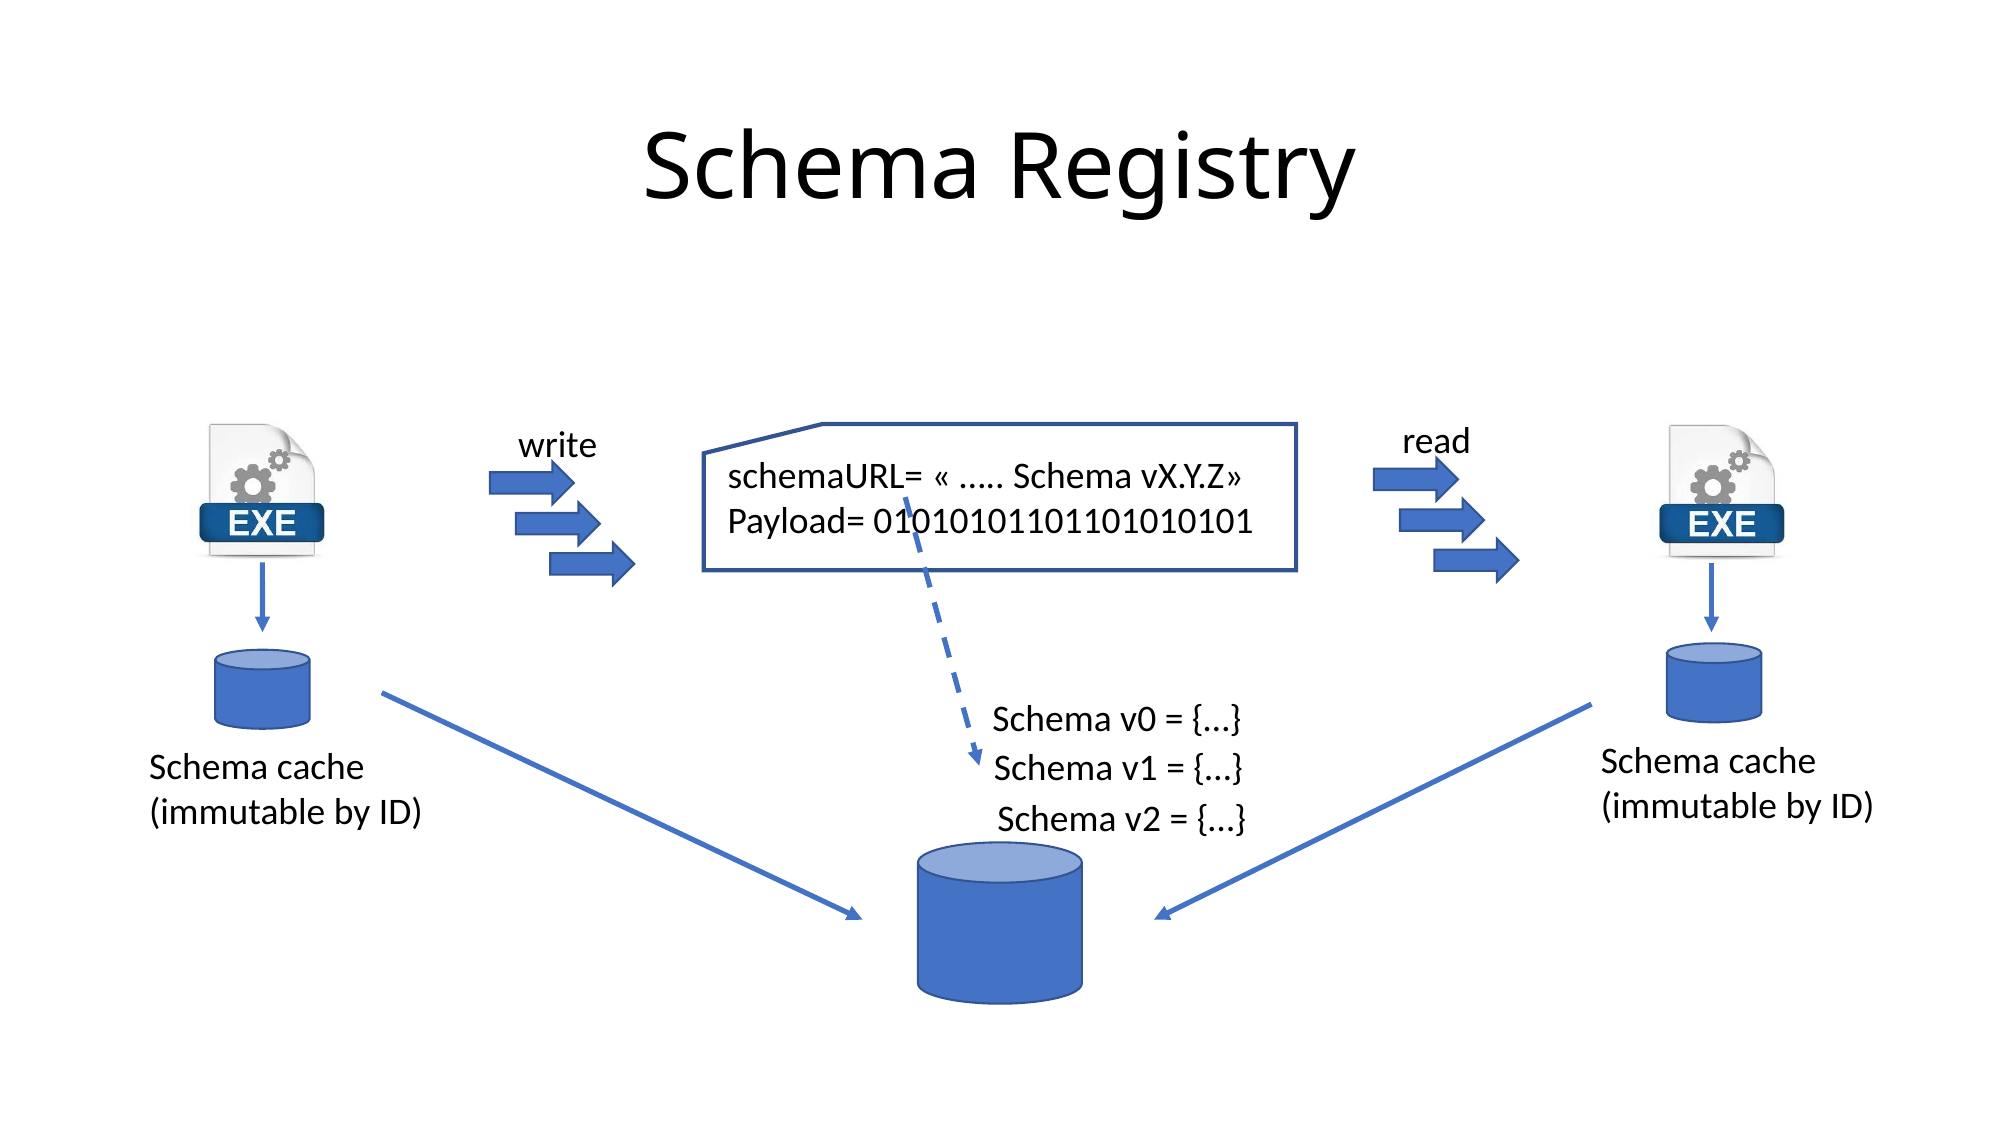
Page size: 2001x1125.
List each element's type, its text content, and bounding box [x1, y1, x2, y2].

text_box schemaURL= « ….. Schema vX.Y.Z» Payload= 01010101101101010101 [712, 444, 1339, 549]
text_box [381, 692, 863, 920]
text_box [213, 648, 311, 730]
picture [1650, 417, 1795, 564]
text_box read [1387, 408, 1487, 469]
text_box [549, 539, 636, 588]
text_box [978, 549, 1298, 572]
title Schema Registry [137, 59, 1863, 278]
text_box [1665, 642, 1763, 724]
text_box [488, 471, 576, 507]
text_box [1154, 704, 1592, 920]
text_box Schema cache (immutable by ID) [1592, 728, 1890, 833]
text_box Schema v2 = {…} [982, 786, 1154, 846]
text_box add [217, 651, 308, 668]
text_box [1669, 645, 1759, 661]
text_box Schema v0 = {…} [978, 686, 1257, 747]
text_box [514, 499, 602, 548]
text_box write [503, 412, 613, 472]
text_box [1372, 467, 1460, 504]
picture [190, 416, 335, 563]
text_box Schema v1 = {…} [979, 735, 1154, 796]
text_box [702, 450, 905, 572]
text_box [916, 841, 1083, 1005]
text_box [1433, 536, 1520, 585]
text_box Opaque « .class » bytecode … Default NO generated/debuggable « .java » Source [920, 844, 1080, 881]
text_box [1398, 496, 1486, 544]
text_box Schema cache (immutable by ID) [134, 734, 381, 840]
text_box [905, 497, 978, 767]
text_box [737, 423, 1298, 444]
